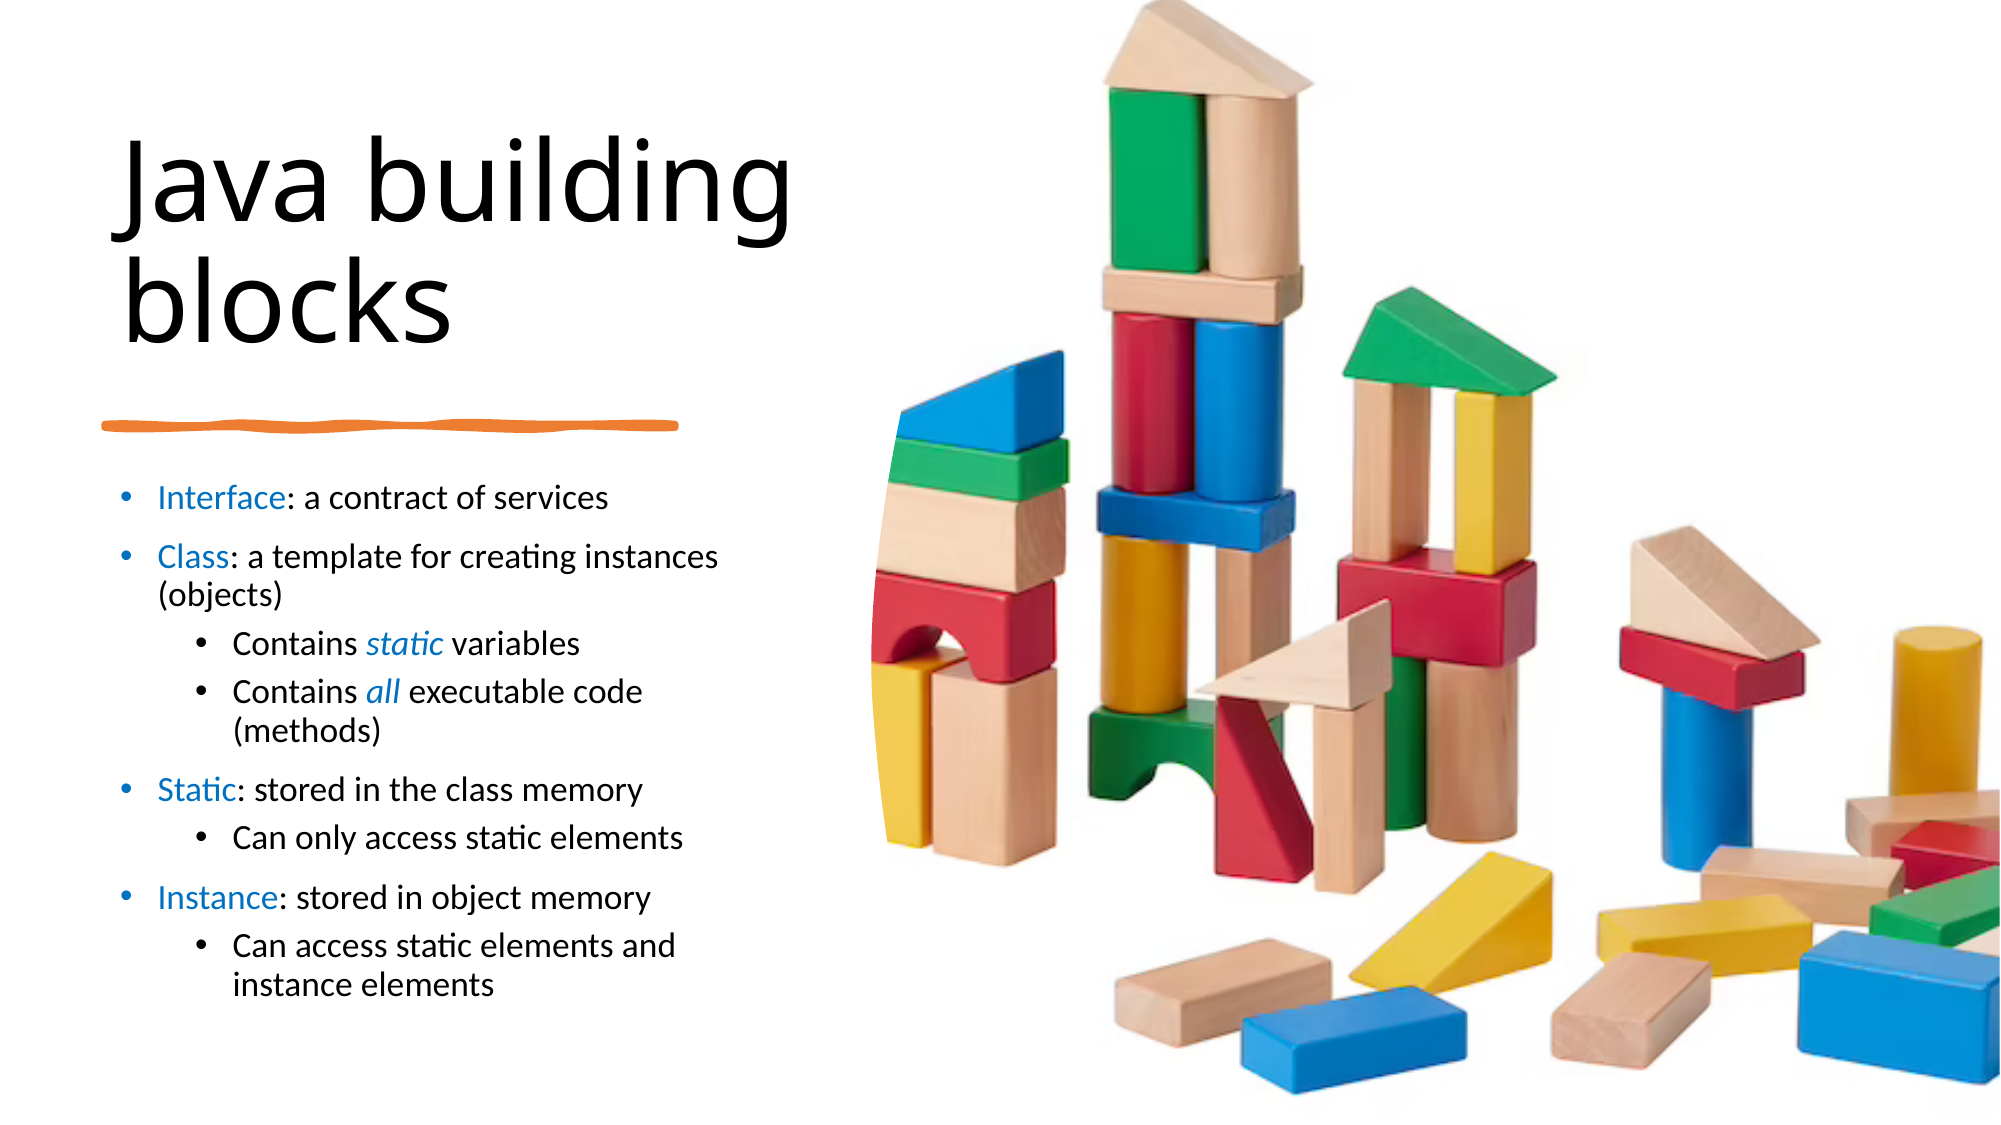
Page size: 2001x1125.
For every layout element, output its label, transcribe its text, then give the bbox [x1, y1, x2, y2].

list Interface: a contract of services Class: a template for creating instances (objects) Contains static variables Contains all executable code (methods) Static: stored in the class memory Can only access static elements Instance: stored in object memory Can access static elements and instance elements [105, 471, 802, 1016]
text_box [103, 421, 676, 431]
text_box [0, 0, 871, 1125]
title Java building blocks [105, 53, 822, 375]
picture [871, 0, 2000, 1125]
